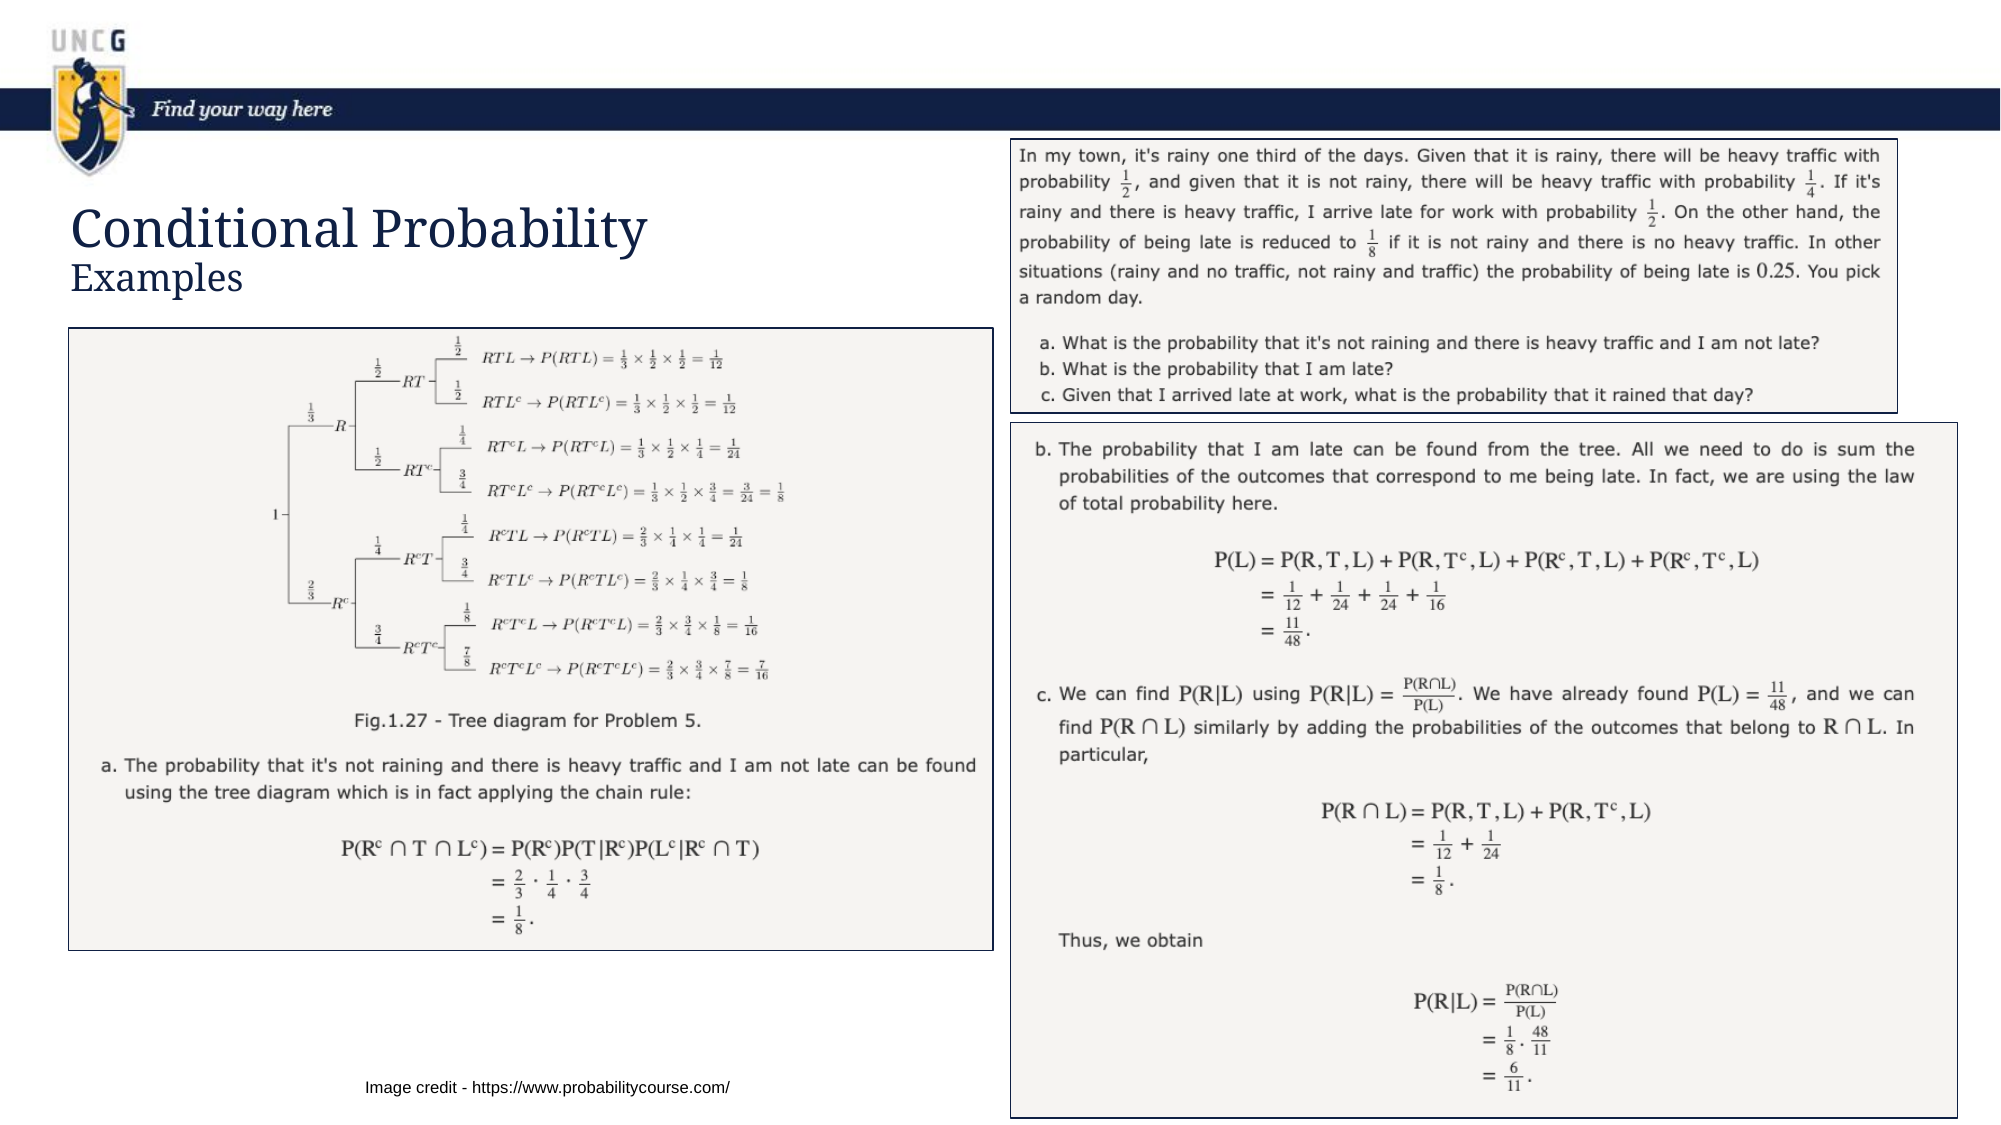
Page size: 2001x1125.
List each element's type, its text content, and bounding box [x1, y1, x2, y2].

text_box Image credit - https://www.probabilitycourse.com/ [349, 1066, 818, 1107]
title Conditional Probability Examples [55, 192, 1006, 308]
picture [0, 0, 2001, 1125]
